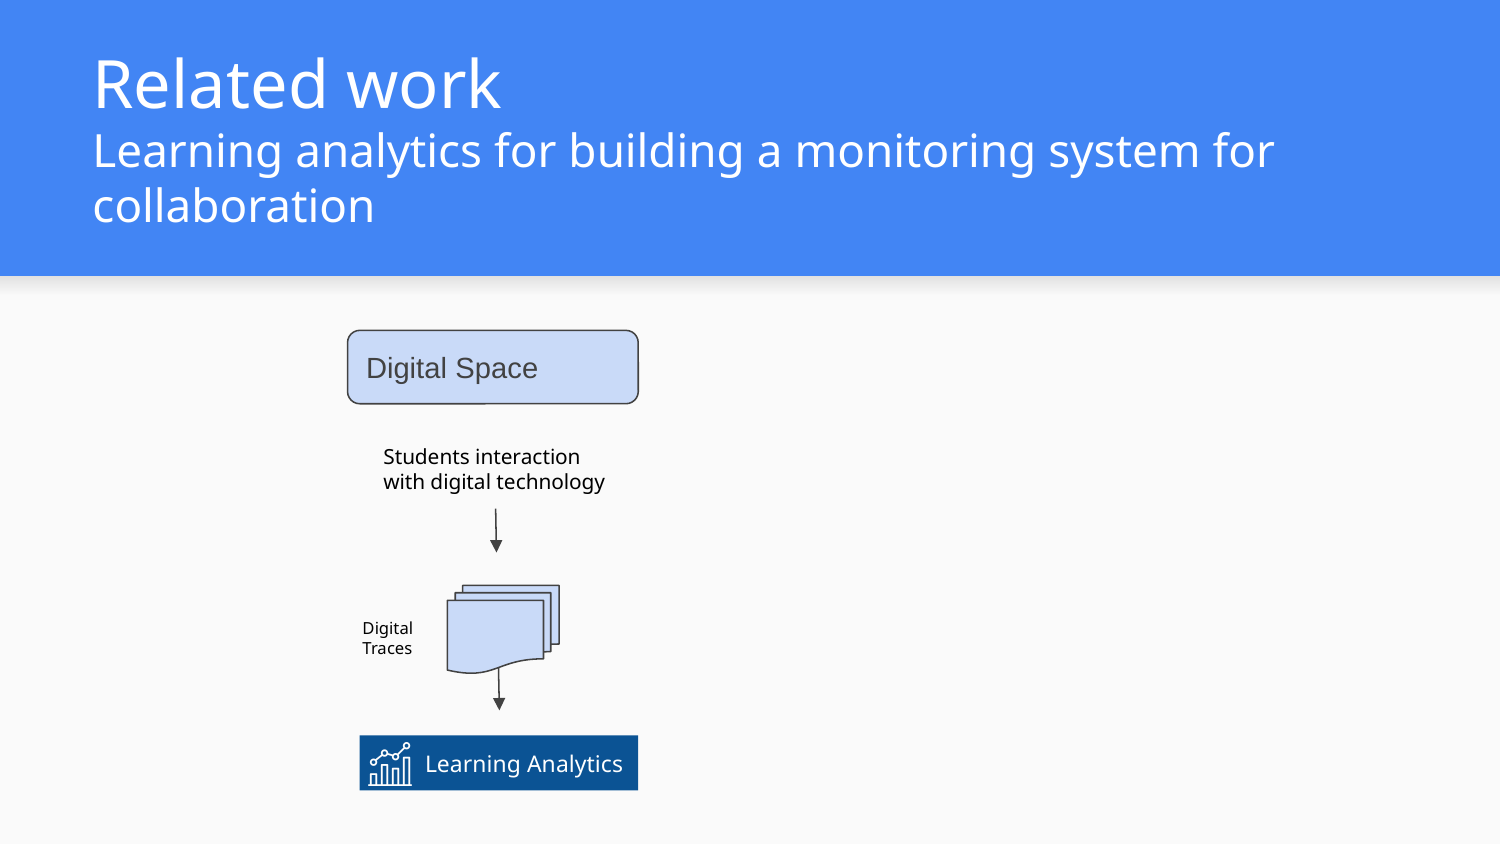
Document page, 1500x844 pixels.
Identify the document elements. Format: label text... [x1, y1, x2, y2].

title Related work Learning analytics for building a monitoring system for collaboration [77, 121, 1427, 248]
text_box [447, 585, 560, 674]
text_box Digital Space [347, 330, 639, 404]
text_box Learning Analytics [359, 735, 639, 791]
text_box Digital Traces [347, 602, 438, 673]
text_box Students interaction with digital technology [368, 428, 623, 509]
picture [368, 742, 412, 787]
